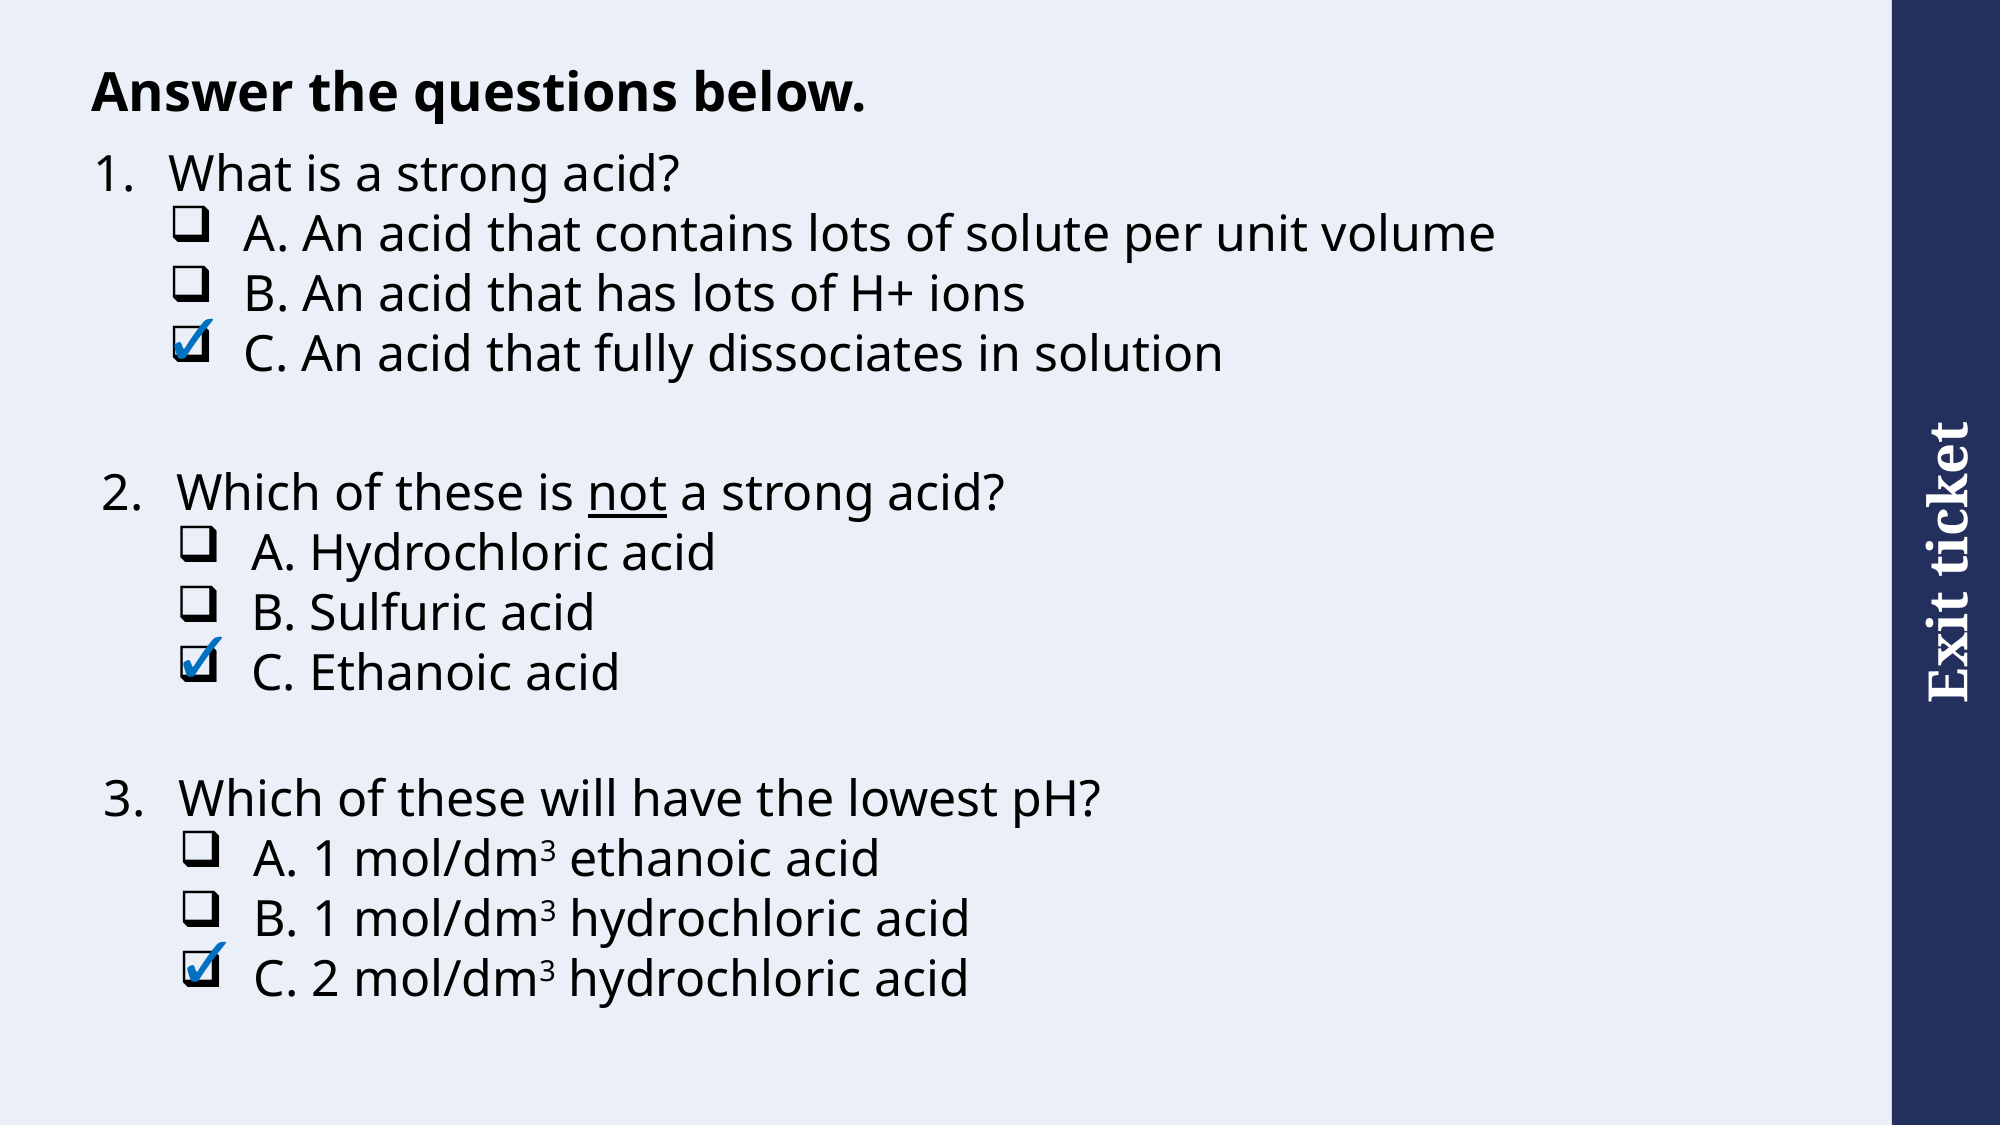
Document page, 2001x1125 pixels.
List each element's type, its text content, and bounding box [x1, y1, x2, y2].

title Answer the questions below. [91, 5, 1834, 124]
text_box Which of these is not a strong acid? A. Hydrochloric acid B. Sulfuric acid C. Ethanoic acid [86, 453, 1905, 708]
text_box ✓ [161, 906, 248, 1012]
text_box ✓ [148, 284, 242, 390]
text_box What is a strong acid? A. An acid that contains lots of solute per unit volume B. An acid that has lots of H+ ions C. An acid that fully dissociates in solution [79, 133, 1885, 389]
text_box ✓ [157, 602, 251, 708]
text_box Which of these will have the lowest pH? A. 1 mol/dm3 ethanoic acid B. 1 mol/dm3 hydrochloric acid C. 2 mol/dm3 hydrochloric acid [89, 758, 1867, 1014]
